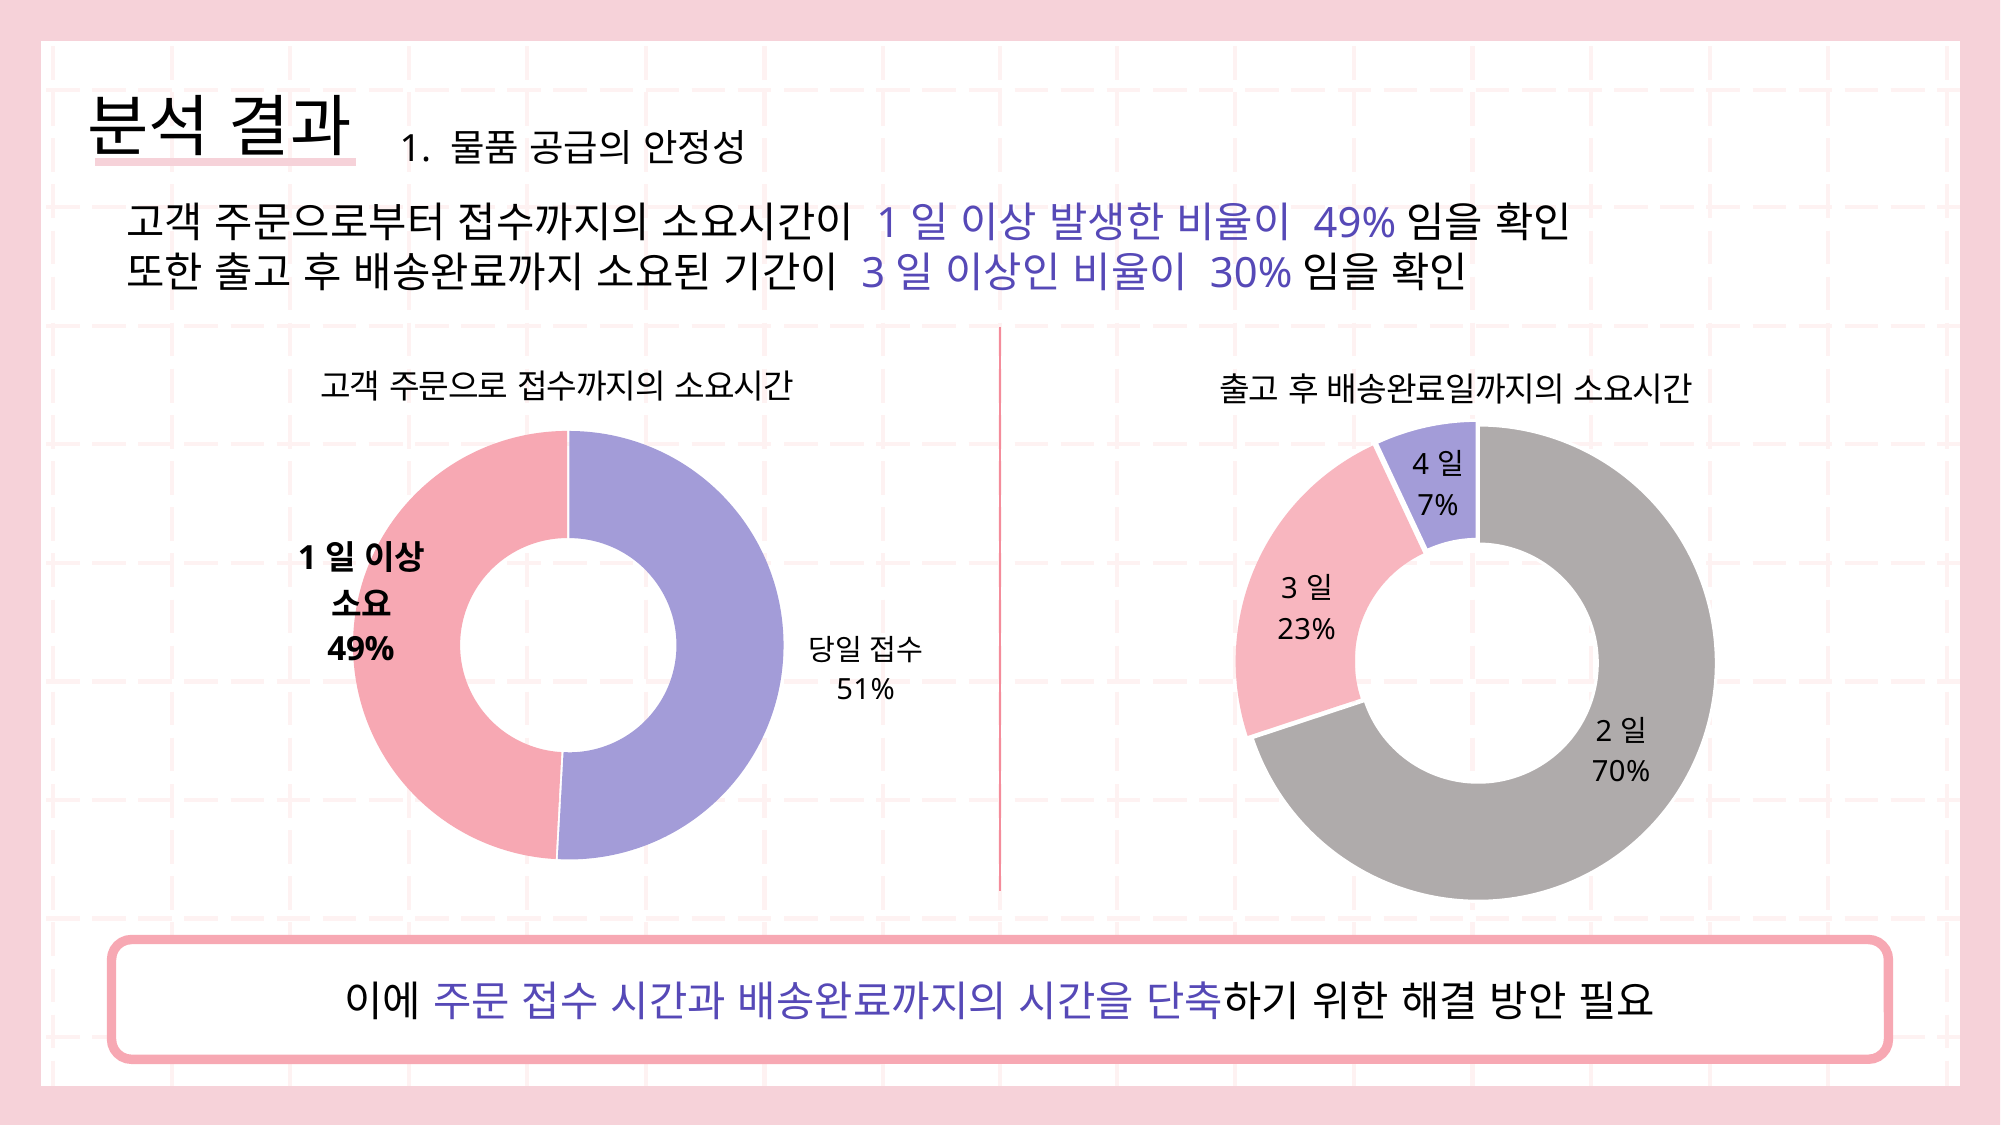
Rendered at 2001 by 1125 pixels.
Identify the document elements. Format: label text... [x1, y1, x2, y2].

chart [1067, 310, 1889, 919]
text_box 이에 주문 접수 시간과 배송완료까지의 시간을 단축하기 위한 해결 방안 필요 [110, 938, 1890, 1061]
chart [182, 331, 932, 919]
text_box 분석 결과 [72, 76, 678, 171]
text_box 1. 물품 공급의 안정성 [384, 116, 1398, 177]
text_box 고객 주문으로부터 접수까지의 소요시간이 1일 이상 발생한 비율이 49%임을 확인 또한 출고 후 배송완료까지 소요된 기간이 3일 이상인 비율이 30%임을 확인 [111, 188, 2000, 304]
